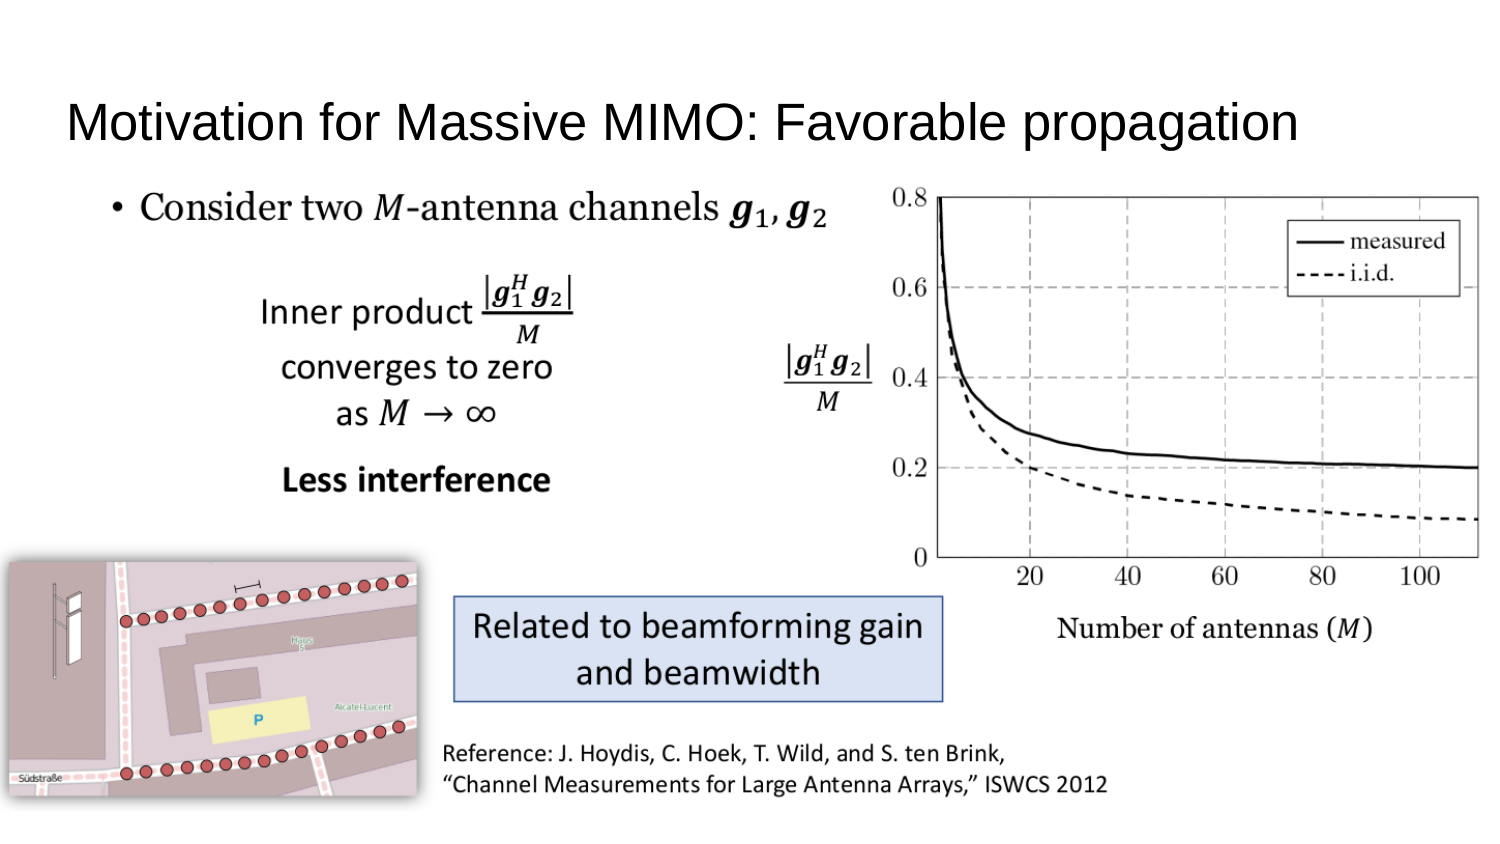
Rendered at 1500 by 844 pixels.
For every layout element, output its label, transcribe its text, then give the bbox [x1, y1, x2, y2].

title Motivation for Massive MIMO: Favorable propagation [51, 72, 1449, 165]
picture [0, 166, 1500, 812]
